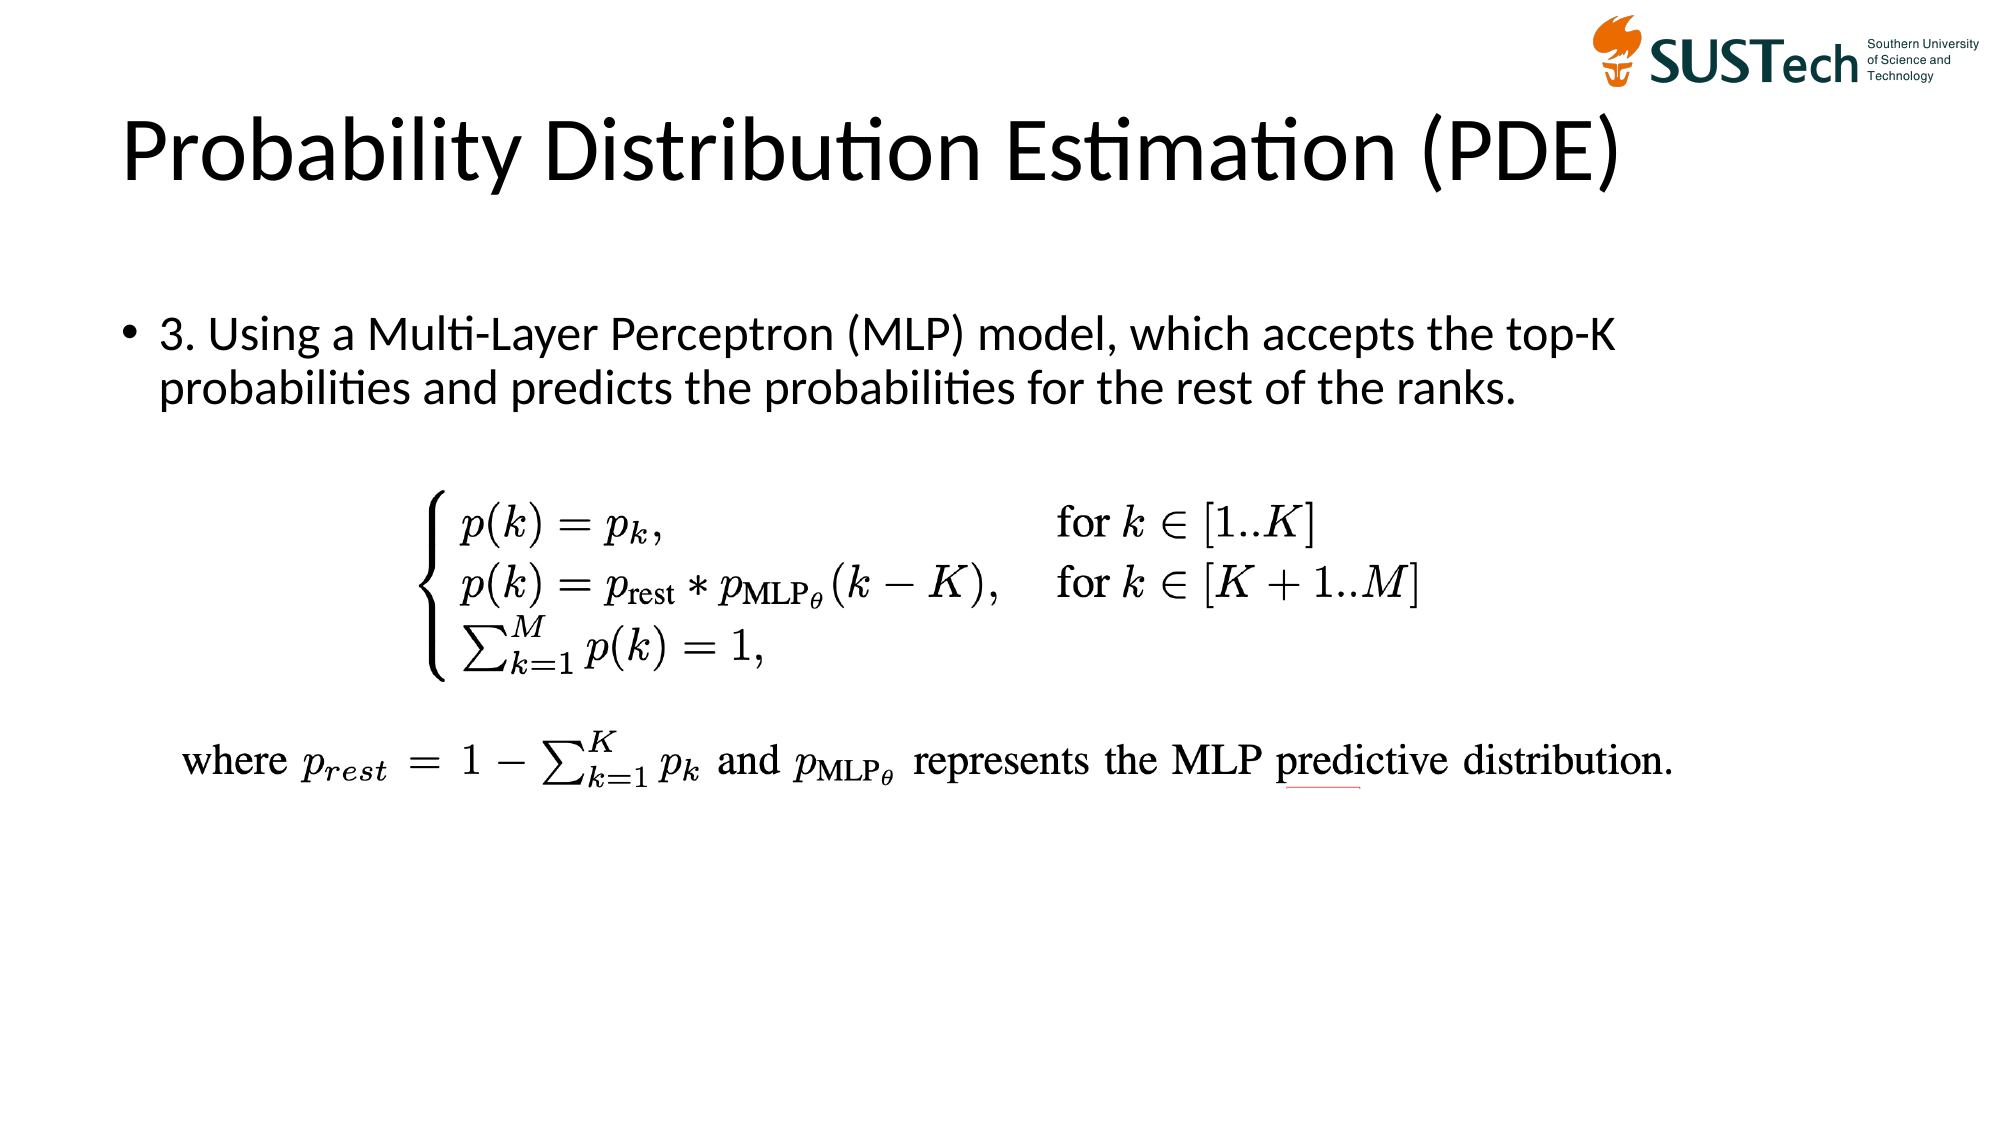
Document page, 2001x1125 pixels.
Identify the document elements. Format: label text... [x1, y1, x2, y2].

title Probability Distribution Estimation (PDE) [106, 42, 1832, 260]
picture [1593, 15, 1979, 87]
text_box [173, 474, 1683, 789]
list 3. Using a Multi-Layer Perceptron (MLP) model, which accepts the top-K probabilities and predicts the probabilities for the rest of the ranks. [106, 299, 1832, 1014]
